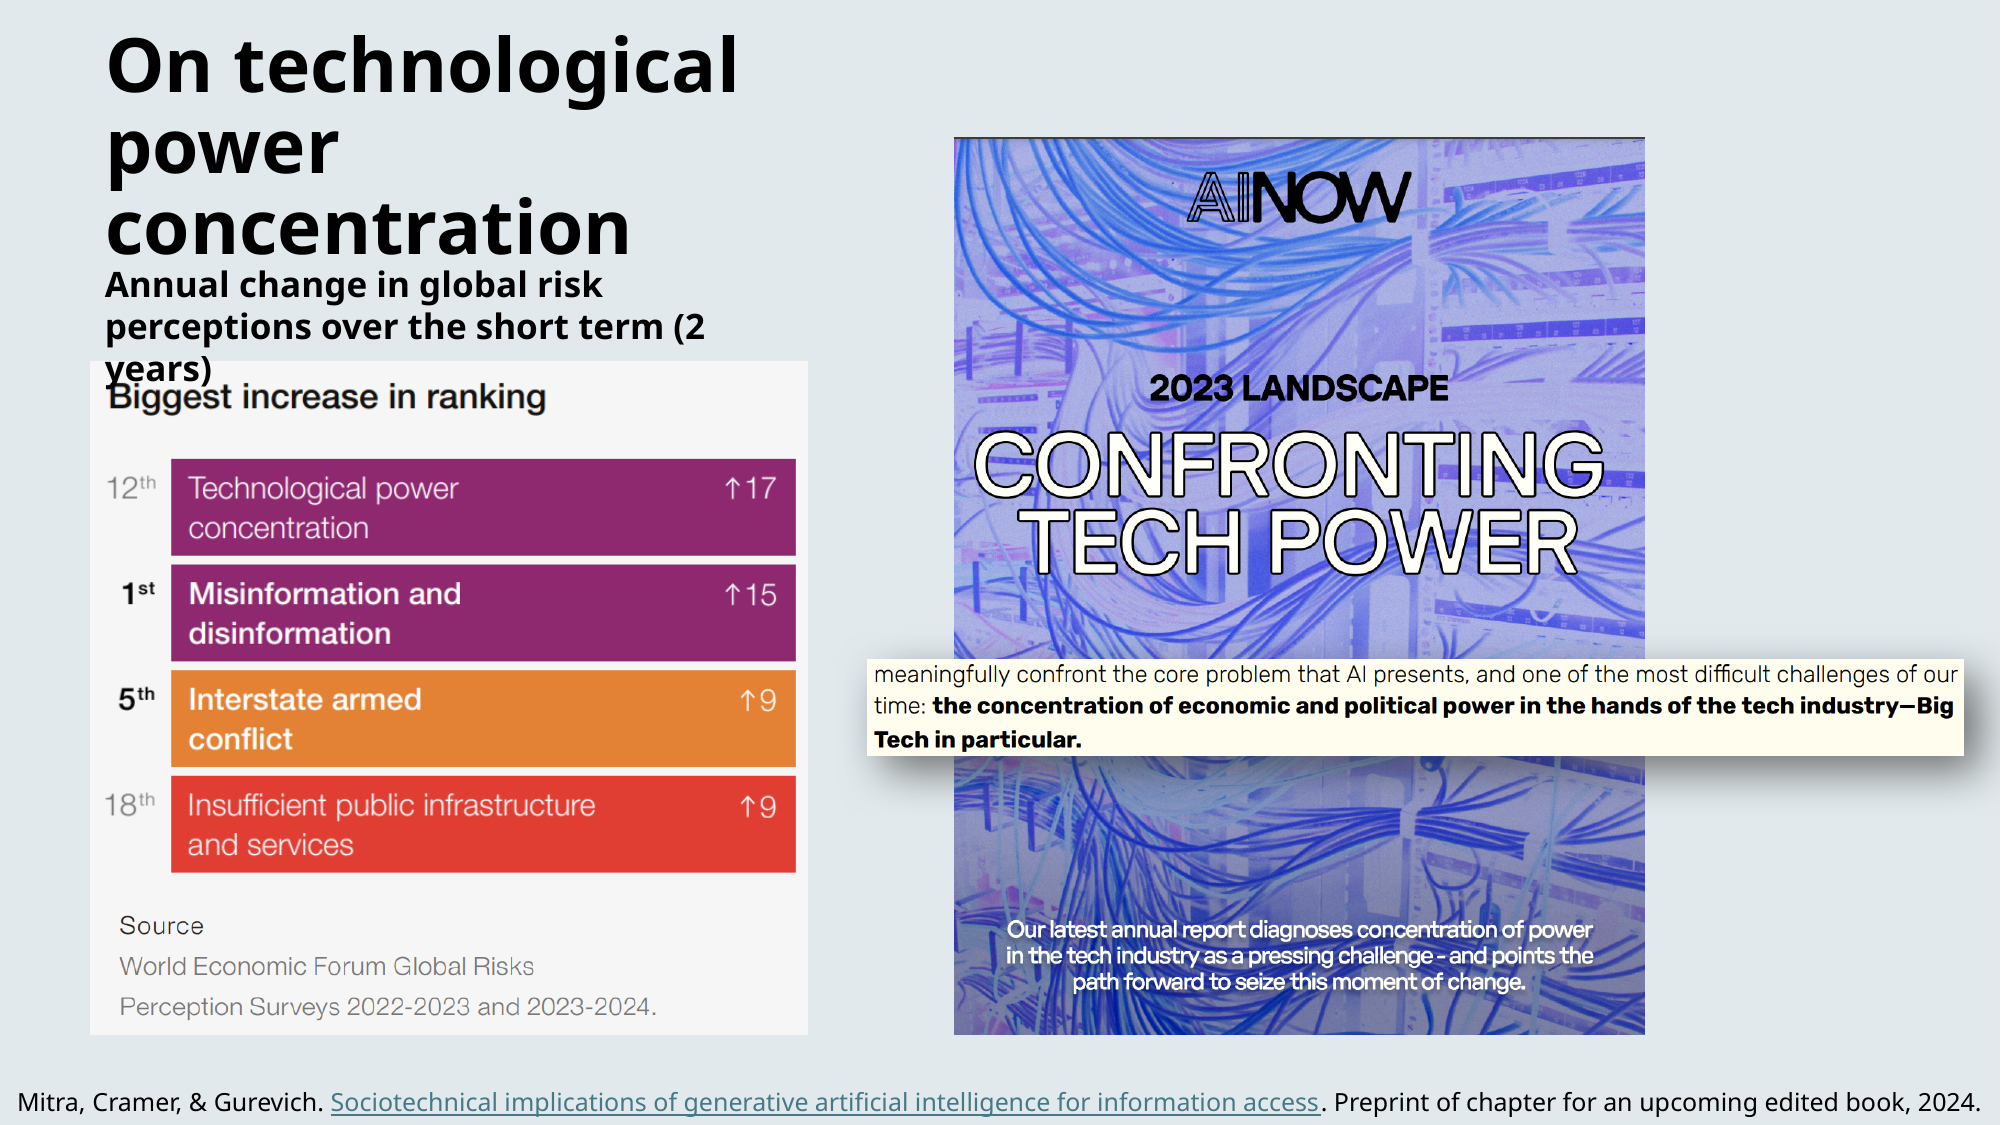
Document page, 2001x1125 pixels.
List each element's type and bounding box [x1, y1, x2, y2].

text_box [866, 136, 1964, 1036]
text_box [0, 0, 2000, 1125]
text_box [89, 254, 809, 1036]
